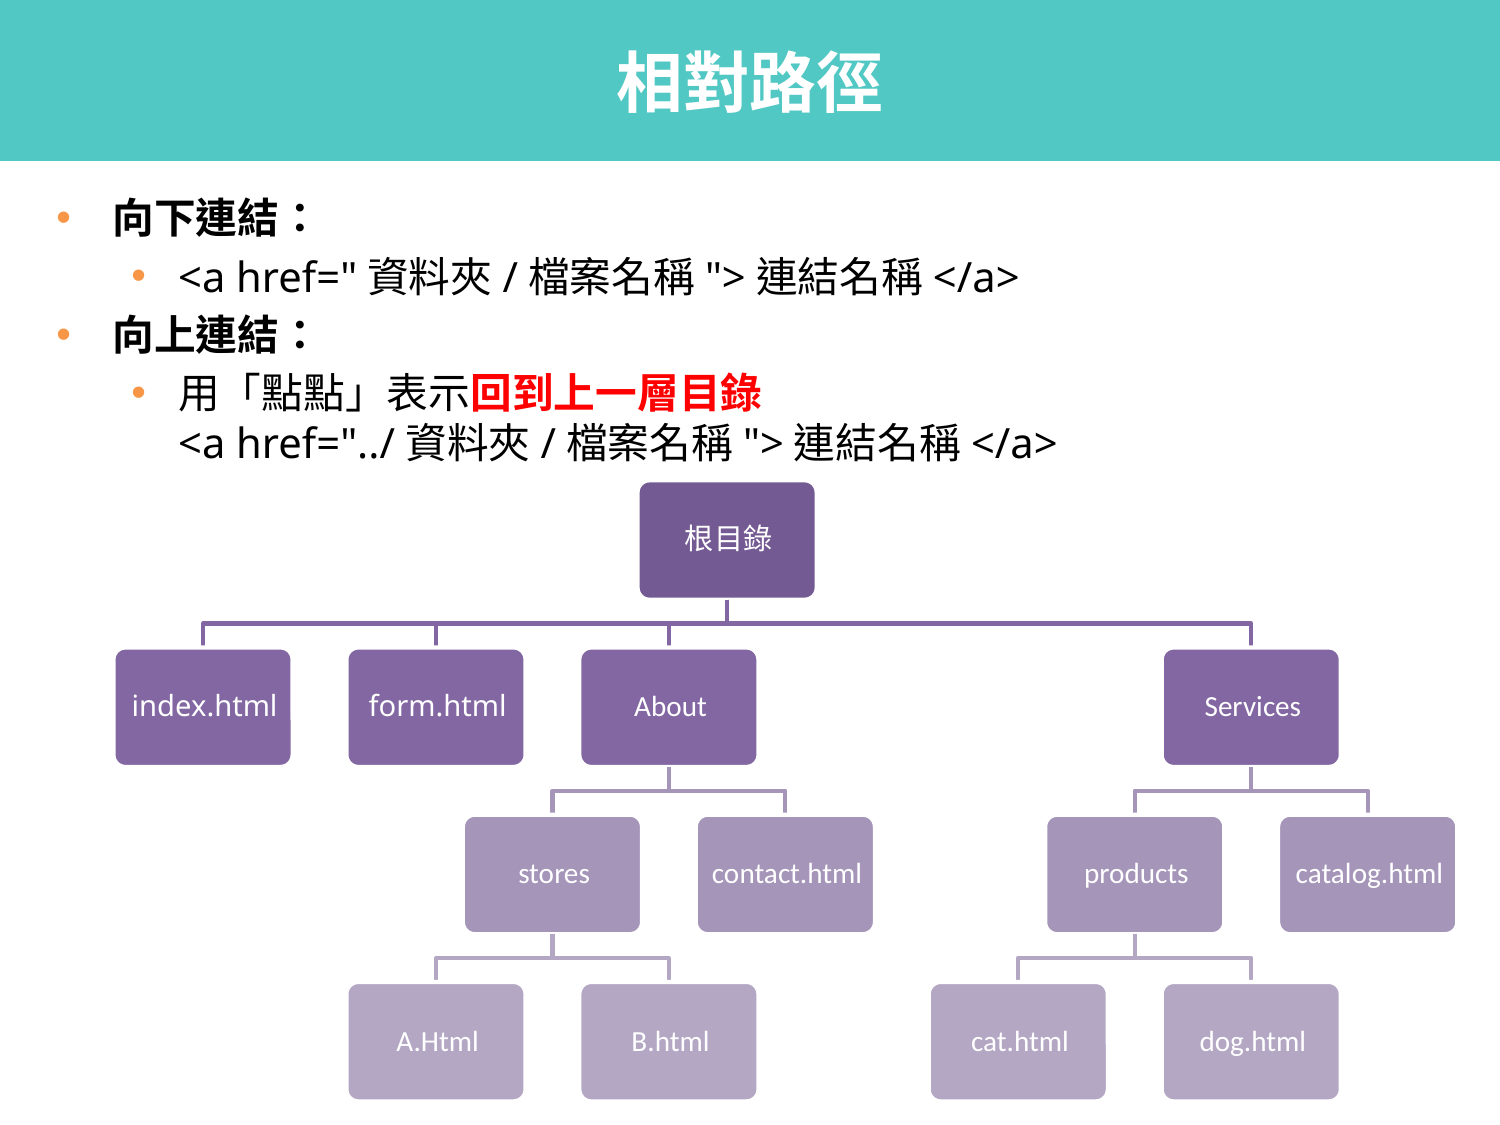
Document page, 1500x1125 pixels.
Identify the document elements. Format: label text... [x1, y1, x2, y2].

text_box 向下連結： <a href="資料夾/檔案名稱">連結名稱</a> 向上連結： 用「點點」表示回到上一層目錄 <a href="../資料夾/檔案名稱">連結名稱</a> [41, 184, 1459, 1106]
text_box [111, 479, 1459, 1103]
title 相對路徑 [0, 0, 1500, 161]
